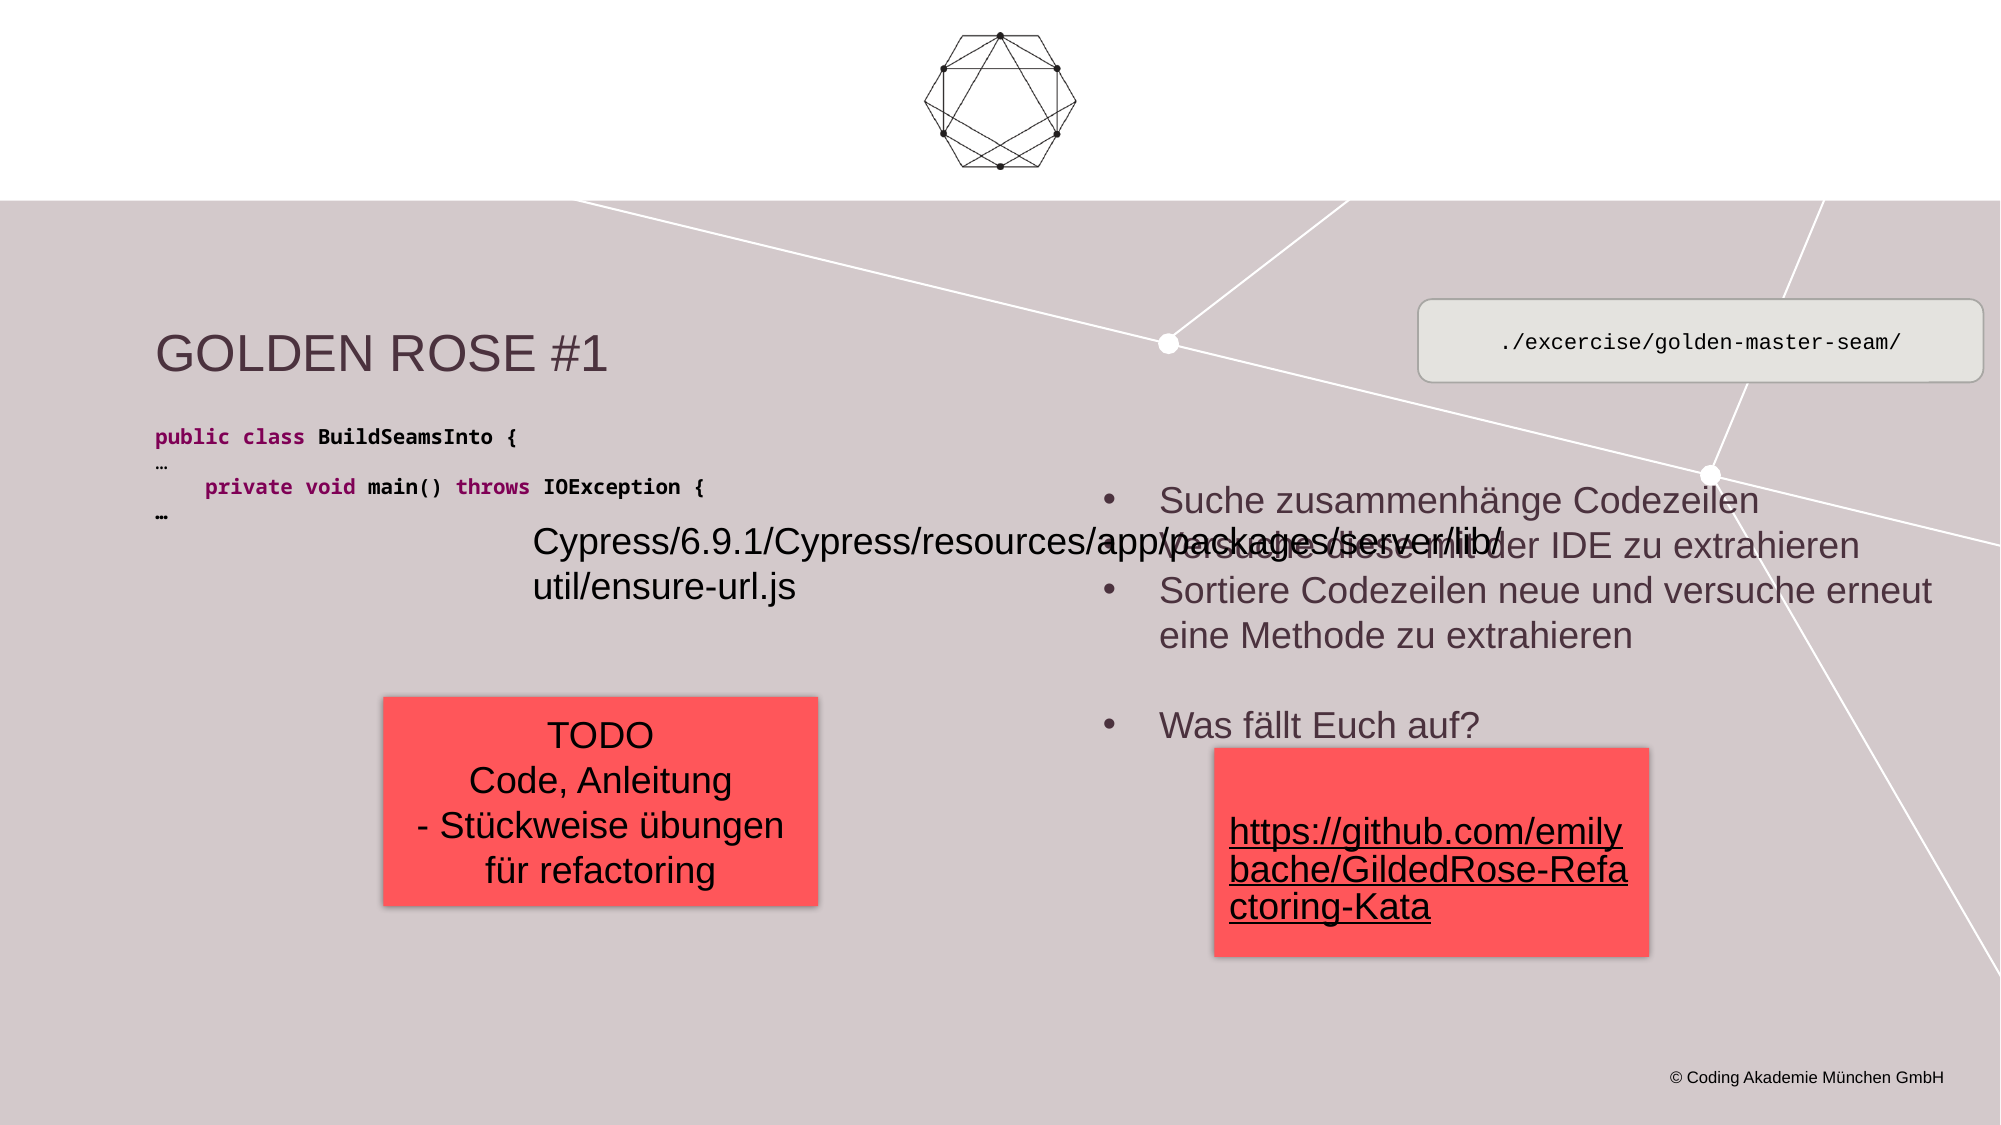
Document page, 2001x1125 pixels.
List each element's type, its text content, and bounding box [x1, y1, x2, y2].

list public class BuildSeamsInto { … private void main() throws IOException { … [155, 419, 1839, 1006]
text_box Suche zusammenhänge Codezeilen Versuche diese mit der IDE zu extrahieren Sortiere Codezeilen neue und versuche erneut eine Methode zu extrahieren Was fällt Euch auf? [1102, 471, 1948, 980]
text_box Cypress/6.9.1/Cypress/resources/app/packages/server/lib/util/ensure-url.js [517, 509, 1554, 615]
text_box ./excercise/golden-master-seam/ [1417, 298, 1985, 384]
footer © Coding Akademie München GmbH [1354, 1069, 1945, 1088]
title Golden Rose #1 [155, 319, 1426, 383]
text_box https://github.com/emilybache/GildedRose-Refactoring-Kata [1214, 747, 1650, 957]
text_box TODO Code, Anleitung - Stückweise übungen für refactoring [383, 696, 819, 907]
picture [923, 32, 1077, 170]
